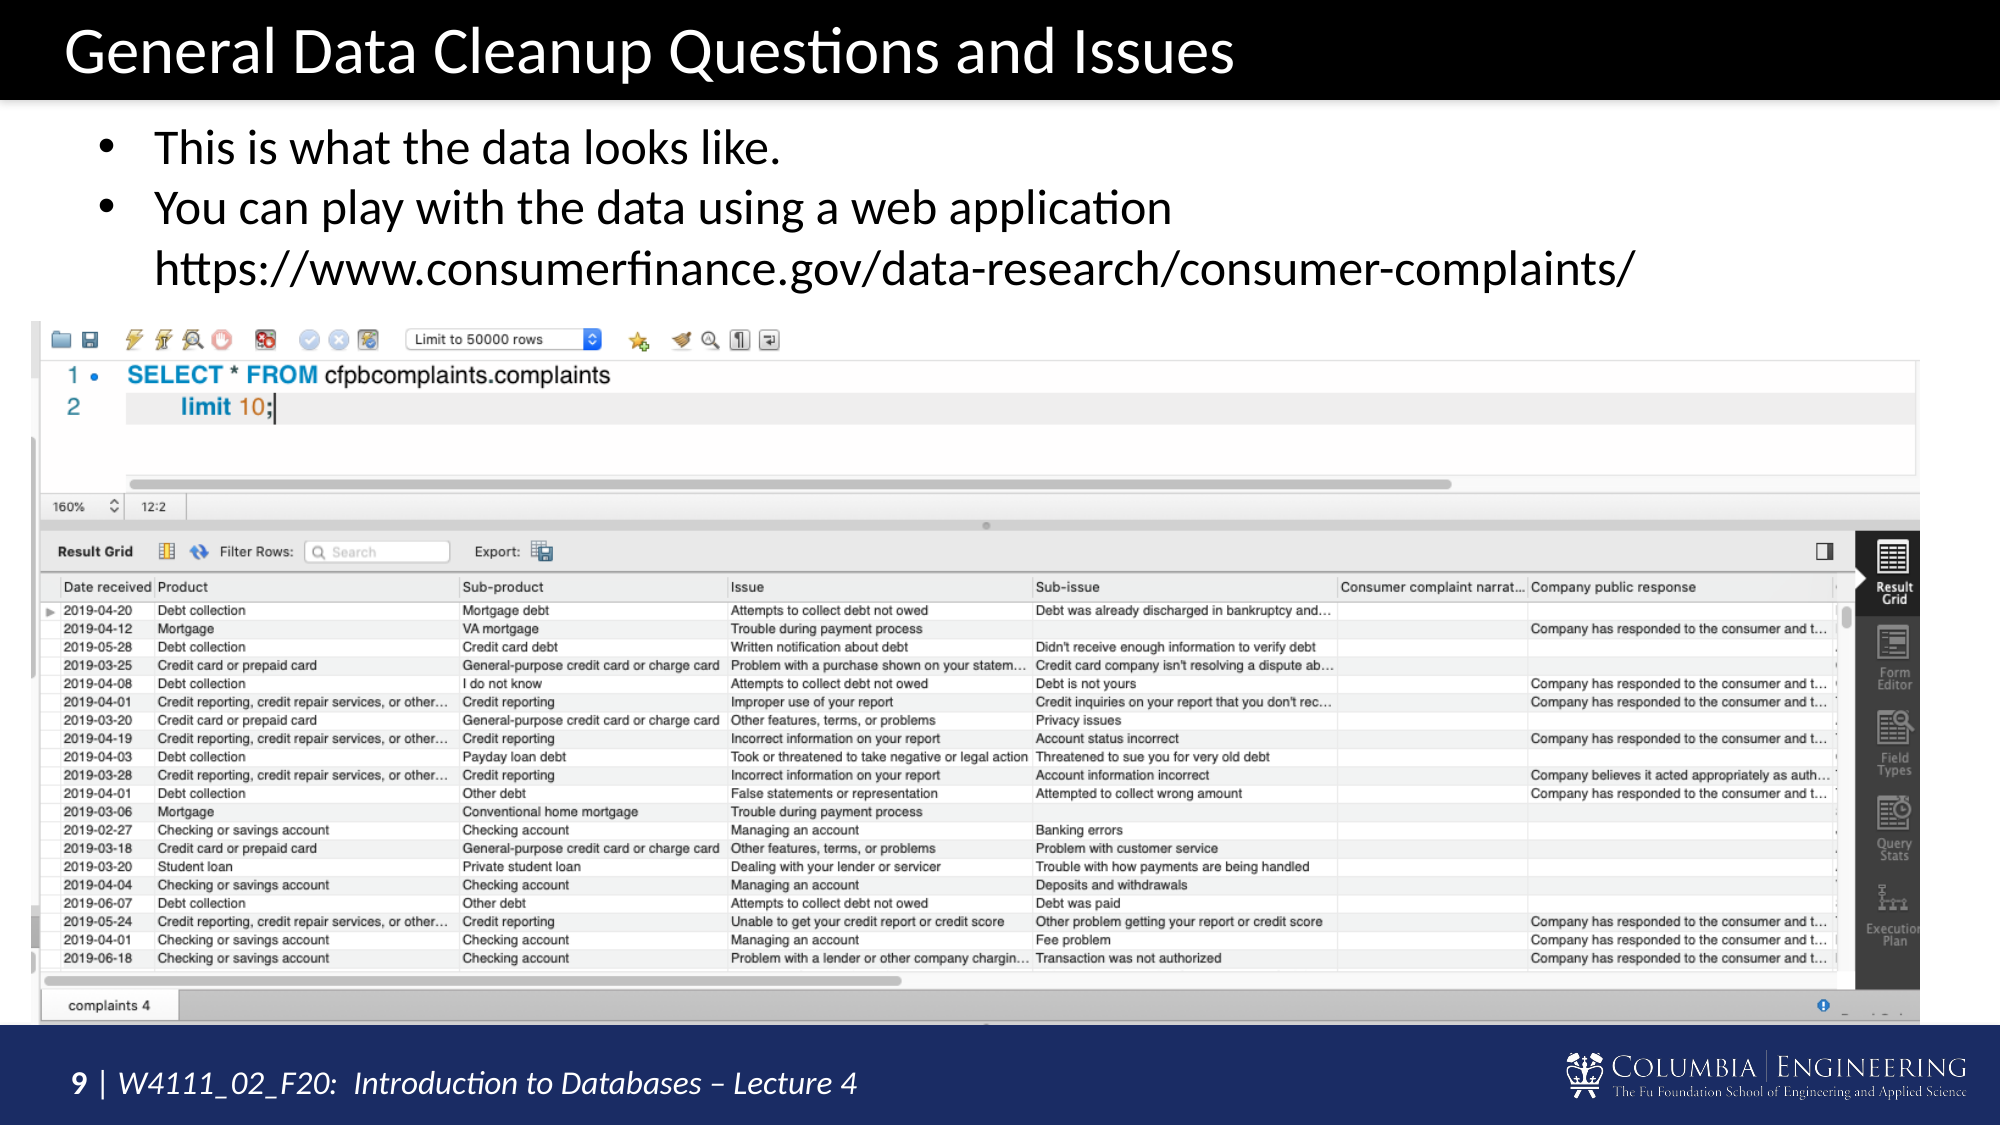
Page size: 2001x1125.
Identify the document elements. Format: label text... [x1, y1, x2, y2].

text_box [0, 0, 2000, 100]
text_box 9 | W4111_02_F20: Introduction to Databases – Lecture 4 [55, 1027, 1540, 1109]
picture [1566, 1050, 1967, 1100]
text_box [0, 1025, 2000, 1125]
picture [31, 321, 1920, 1025]
text_box This is what the data looks like. You can play with the data using a web application https://www.consumerfinance.gov/data-research/consumer-complaints/ [83, 107, 1712, 303]
text_box General Data Cleanup Questions and Issues [49, 0, 1540, 95]
